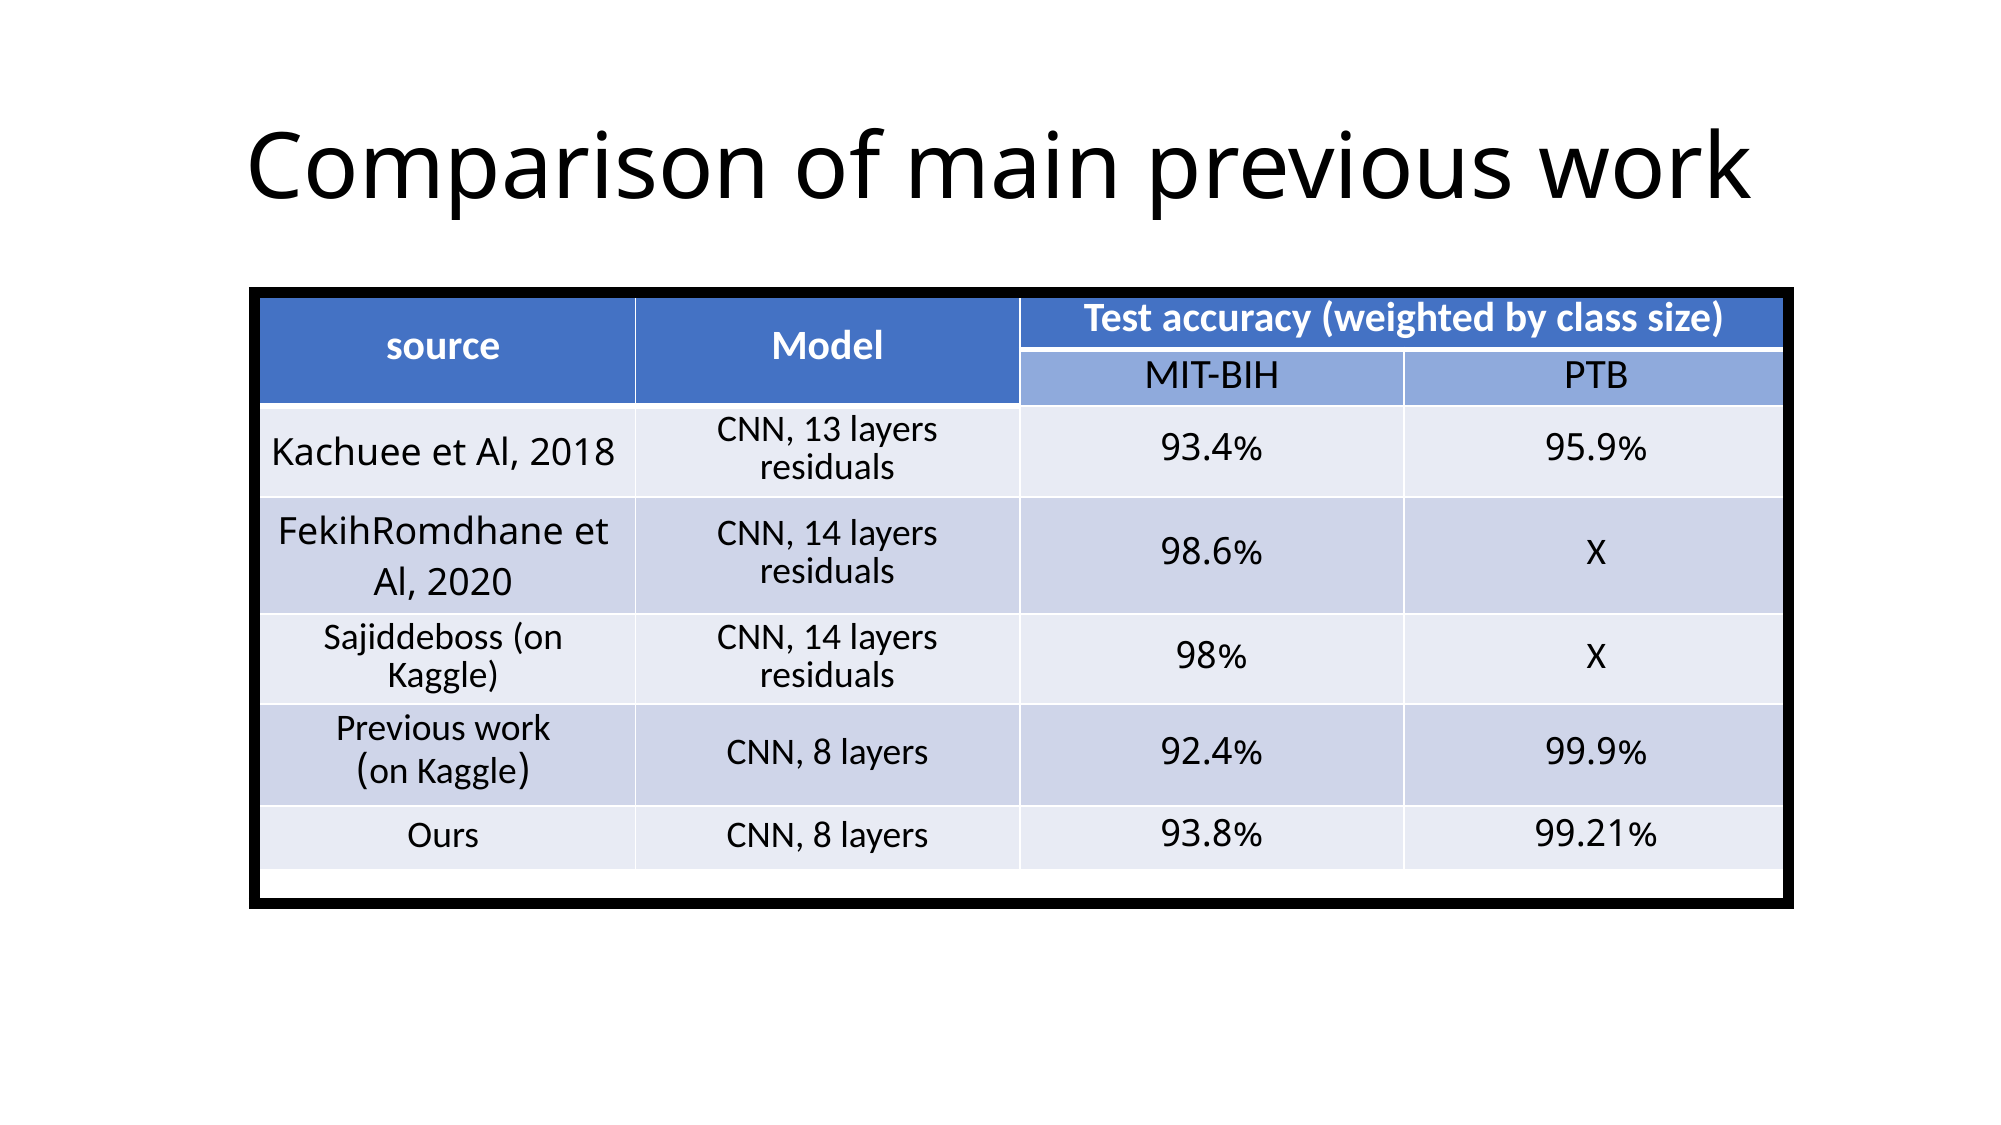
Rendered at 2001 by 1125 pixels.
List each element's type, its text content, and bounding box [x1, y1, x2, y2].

table_header [260, 298, 1783, 898]
title Comparison of main previous work [137, 59, 1863, 278]
